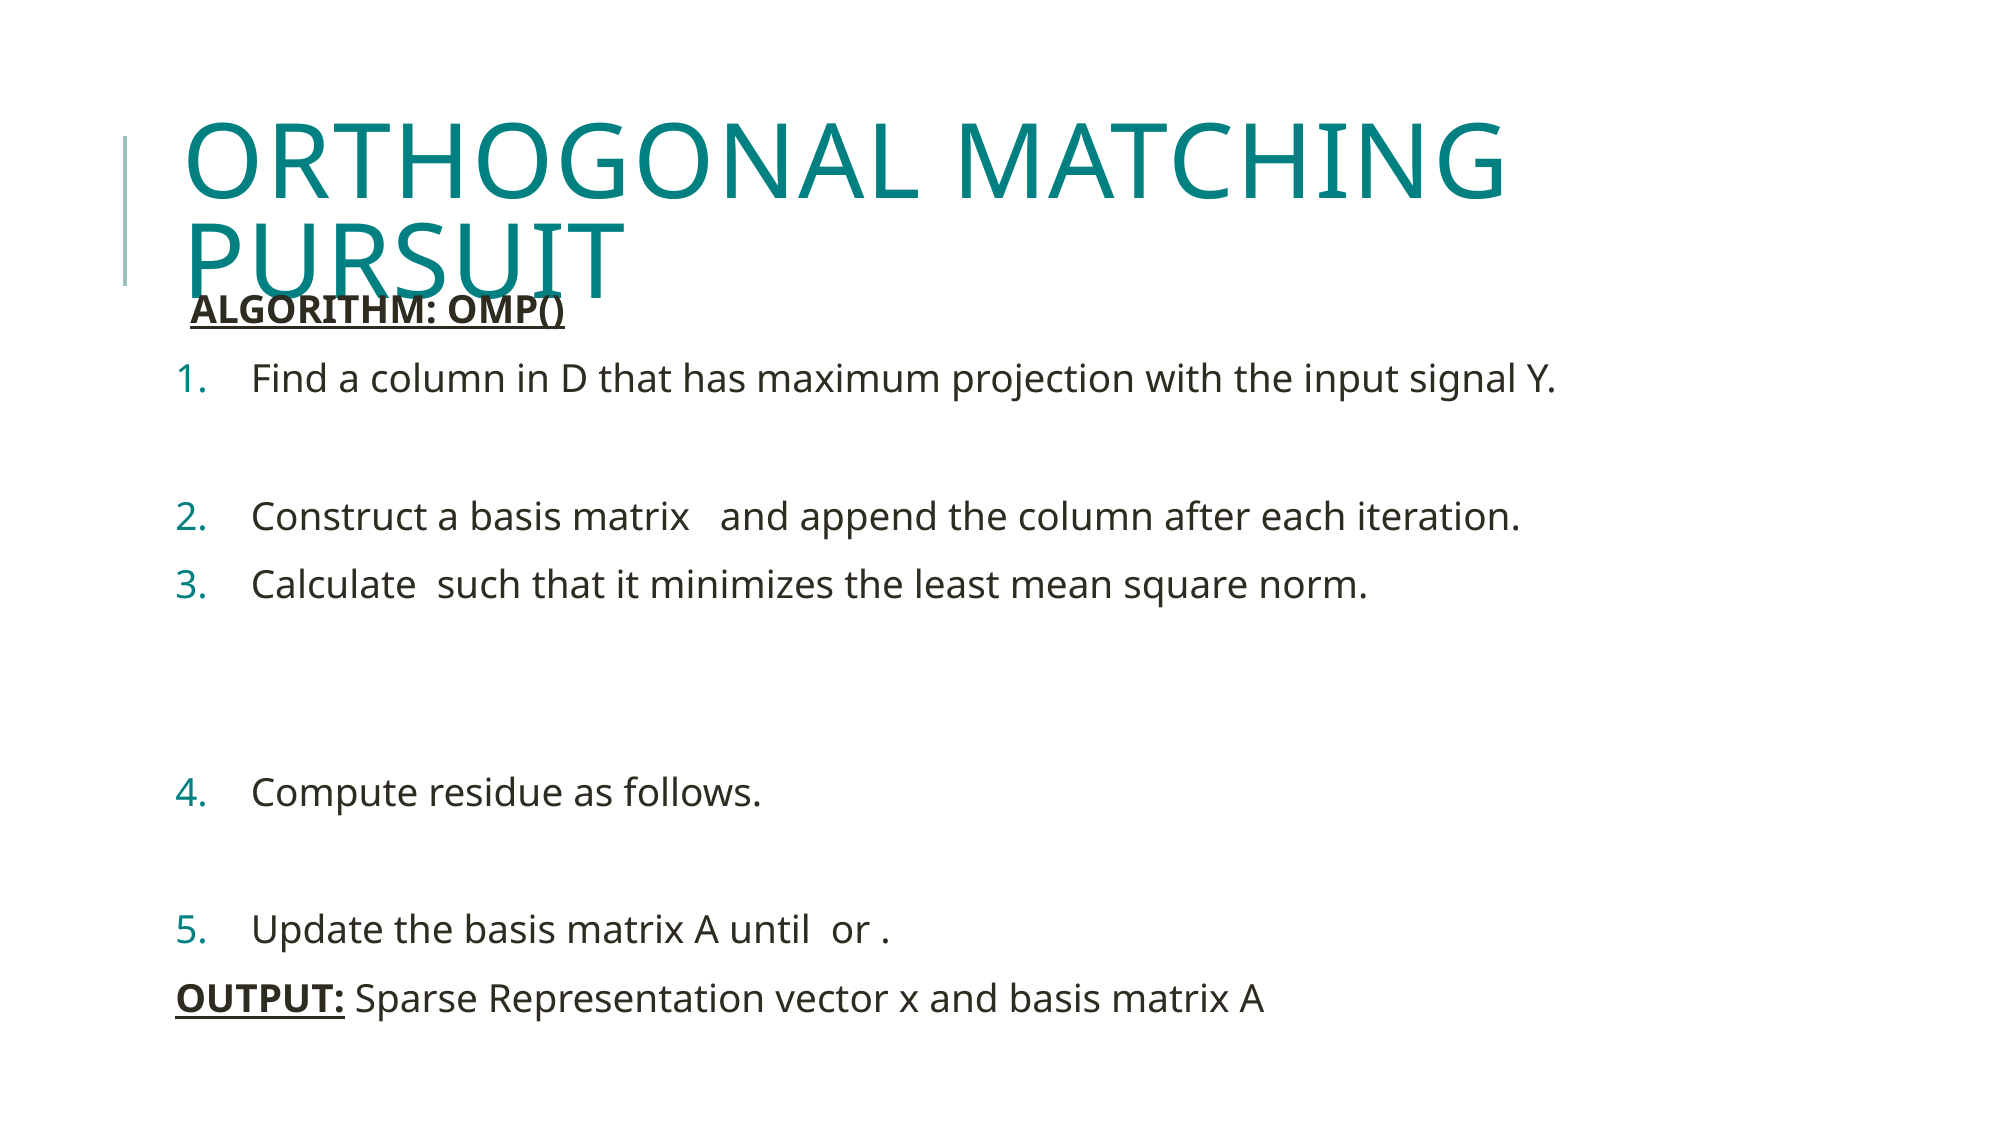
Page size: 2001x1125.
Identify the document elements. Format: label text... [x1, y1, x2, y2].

title ORTHOGONAL MATCHING PURSUIT [168, 96, 1763, 342]
